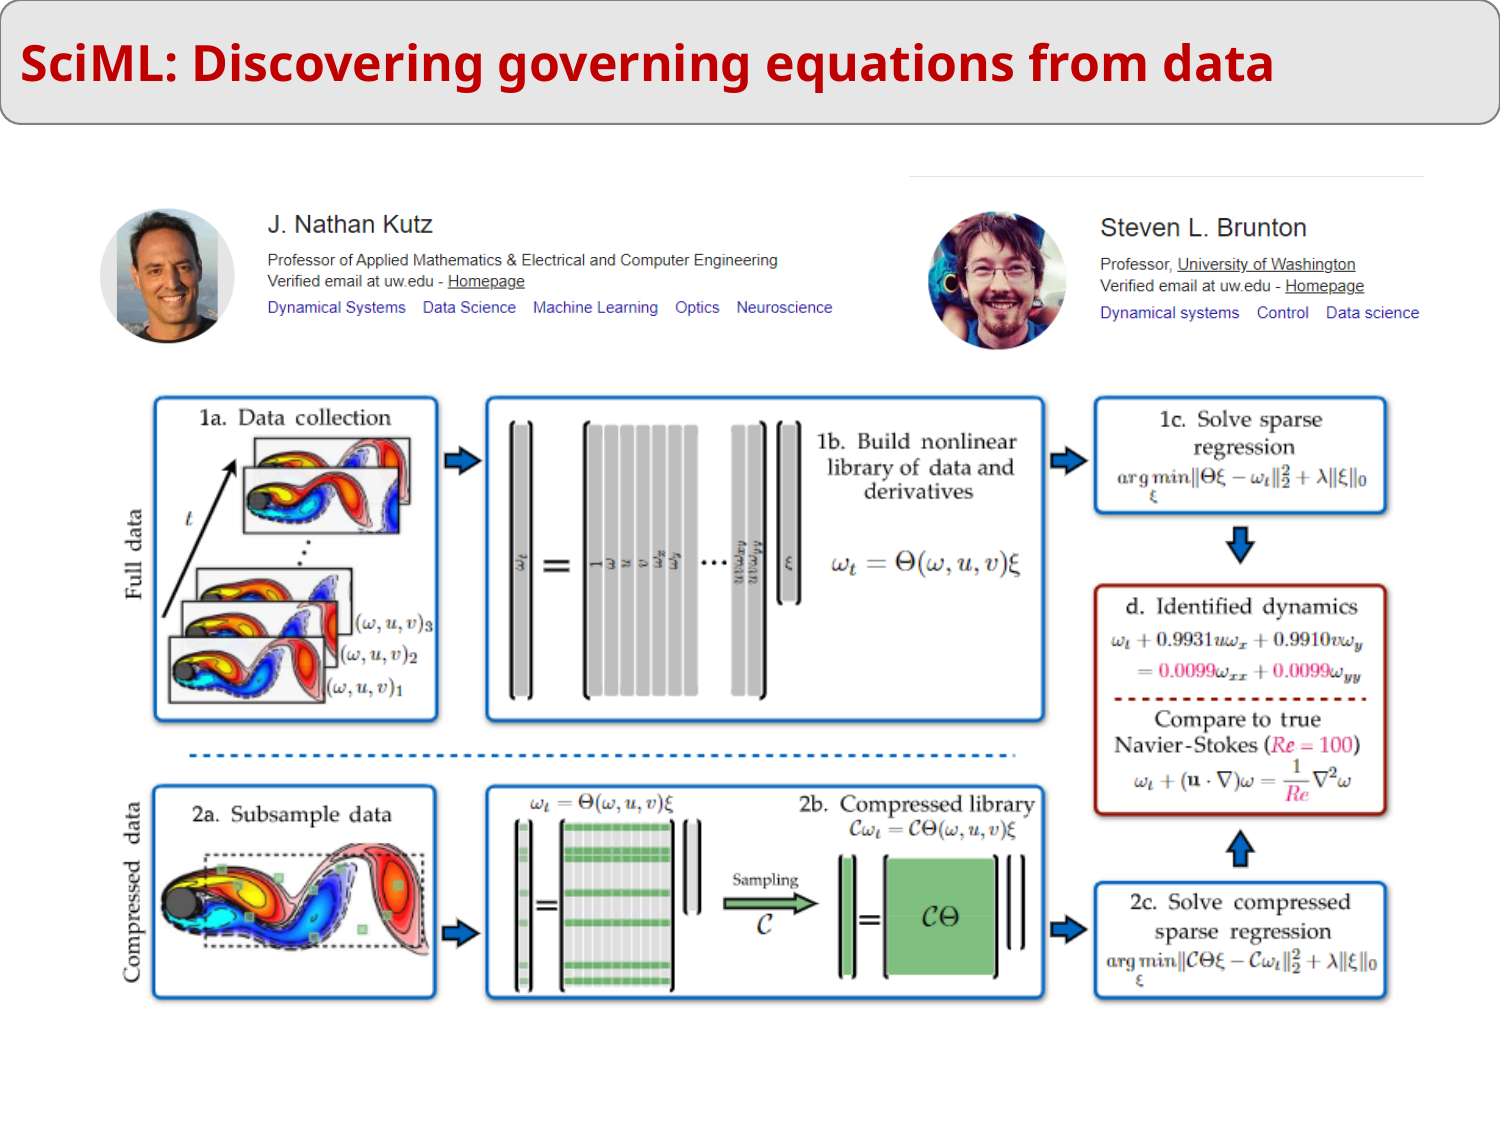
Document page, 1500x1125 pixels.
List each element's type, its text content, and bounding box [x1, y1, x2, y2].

text_box SciML: Discovering governing equations from data [0, 0, 1500, 125]
picture [54, 176, 1446, 1008]
